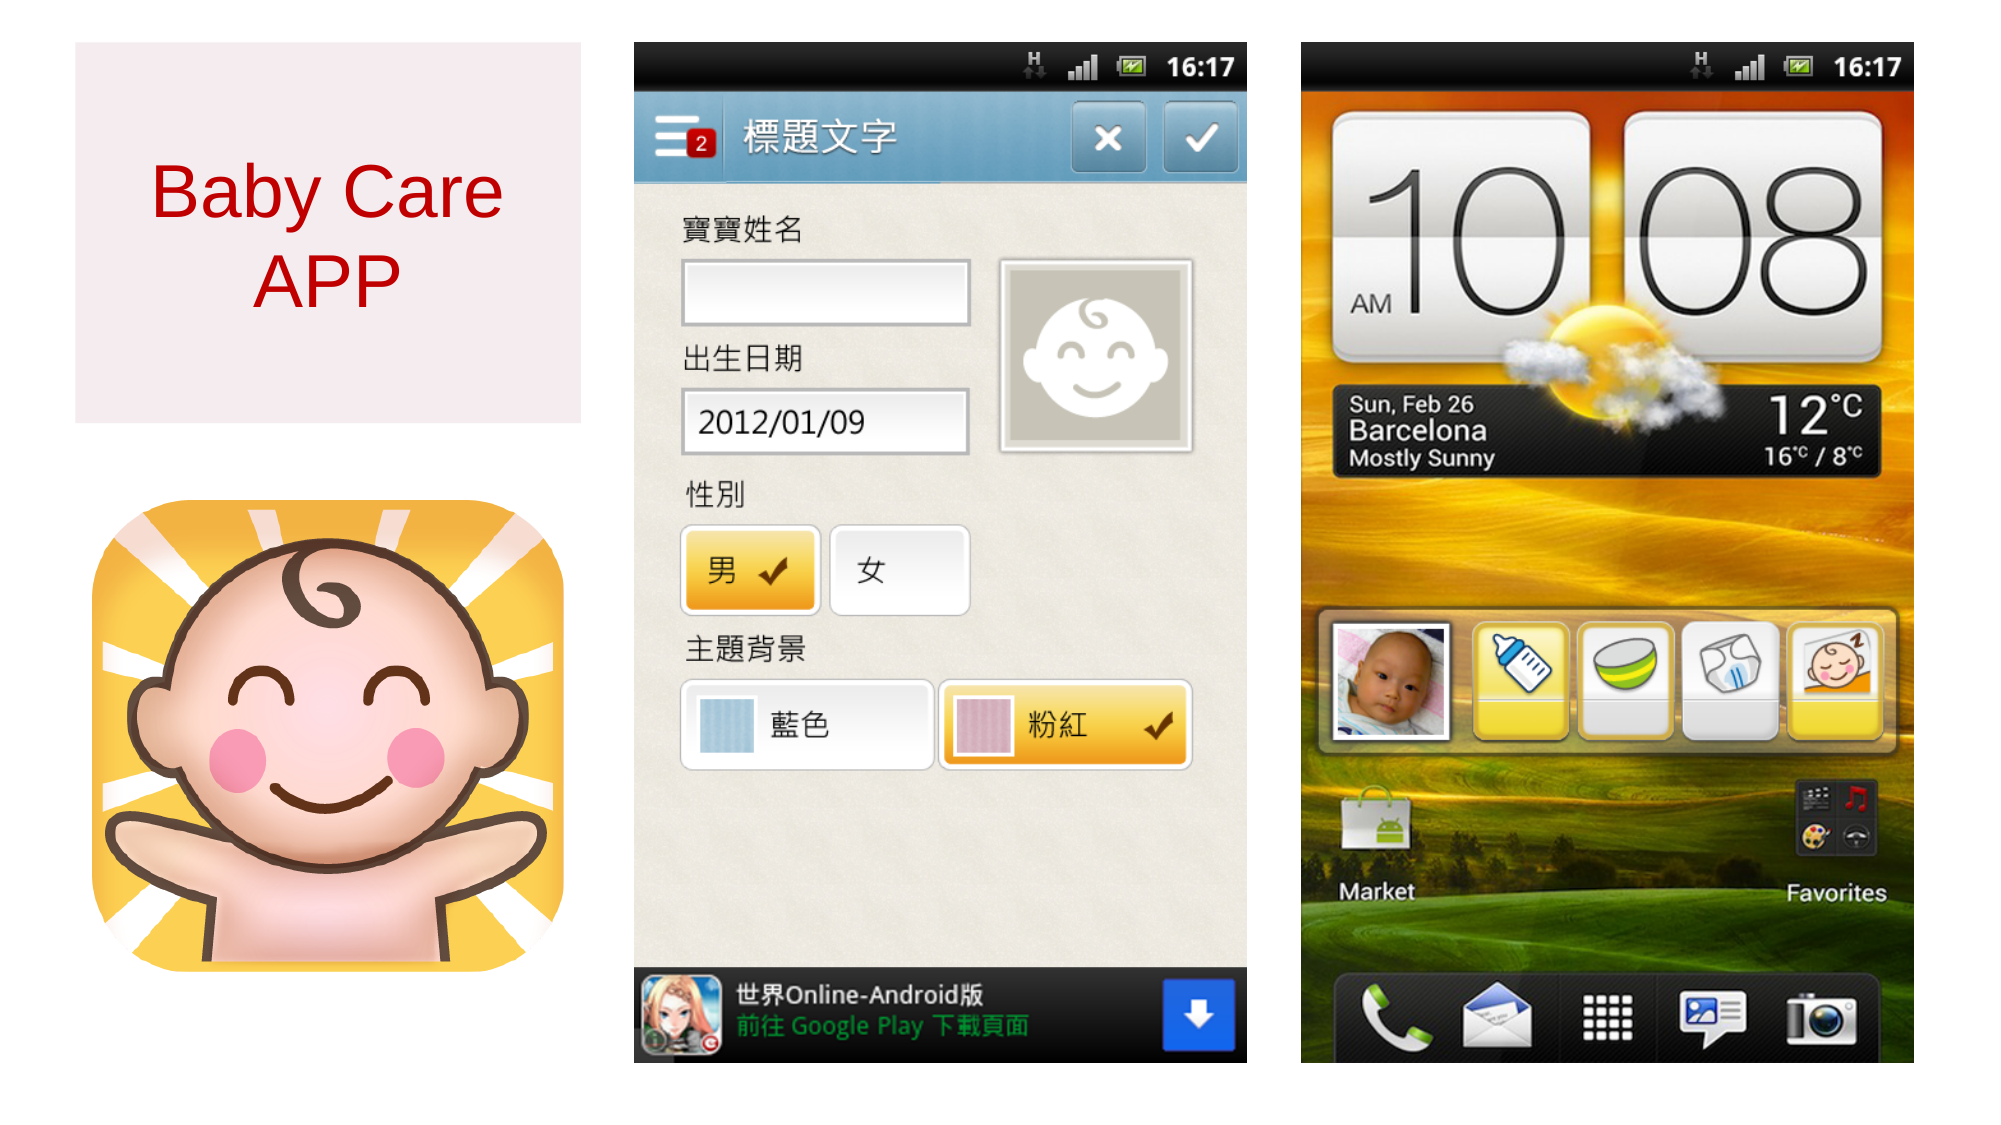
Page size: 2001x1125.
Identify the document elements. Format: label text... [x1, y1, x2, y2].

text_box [634, 42, 1247, 1063]
picture [1301, 42, 1914, 1063]
text_box Baby Care APP [74, 41, 582, 424]
picture [92, 500, 564, 972]
